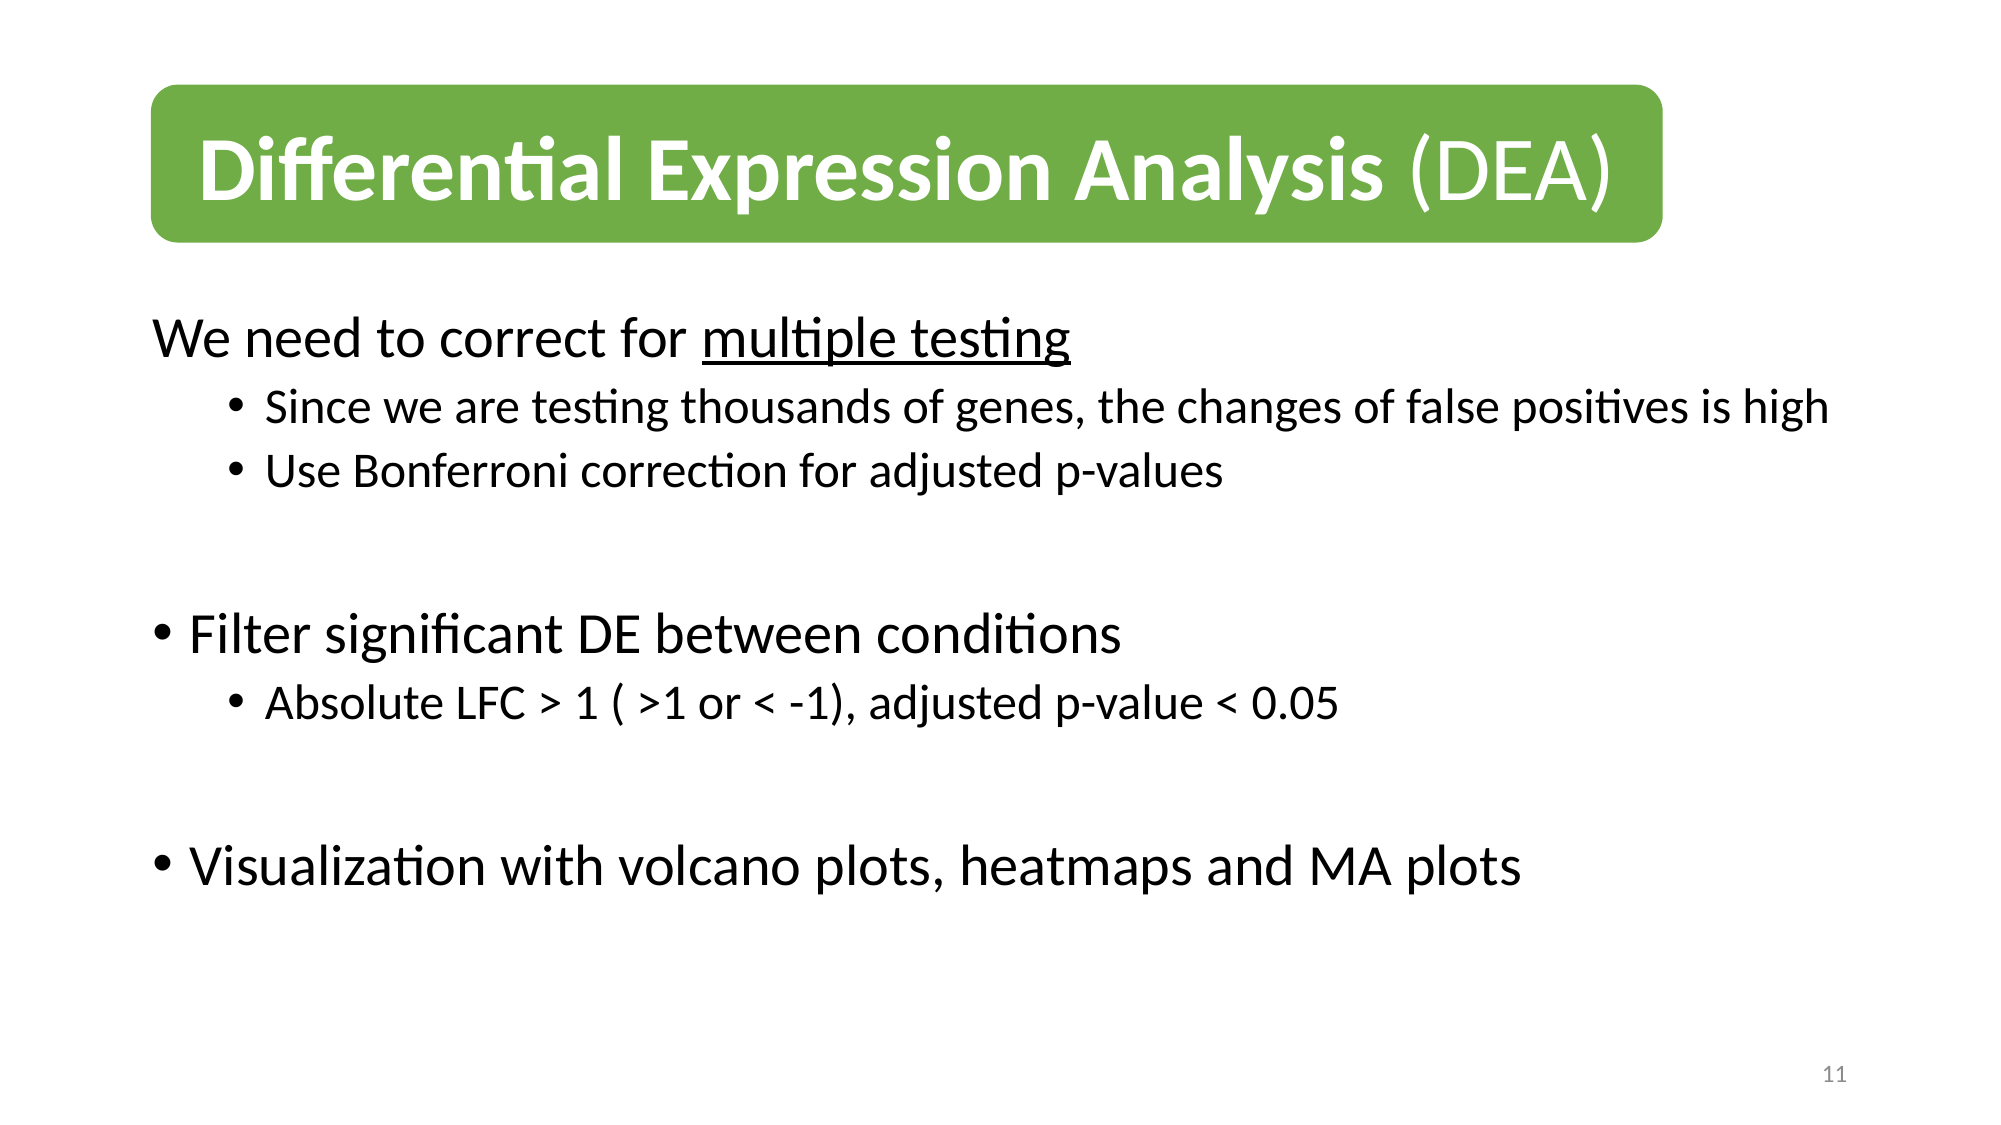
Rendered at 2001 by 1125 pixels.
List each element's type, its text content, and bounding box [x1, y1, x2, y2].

text_box Differential Expression Analysis (DEA) [150, 84, 1663, 243]
slide_number 11 [1412, 1042, 1863, 1103]
list We need to correct for multiple testing Since we are testing thousands of genes, the changes of false positives is high Use Bonferroni correction for adjusted p-values Filter significant DE between conditions Absolute LFC > 1 ( >1 or < -1), adjusted p-value < 0.05 Visualization with volcano plots, heatmaps and MA plots [137, 299, 1863, 1014]
